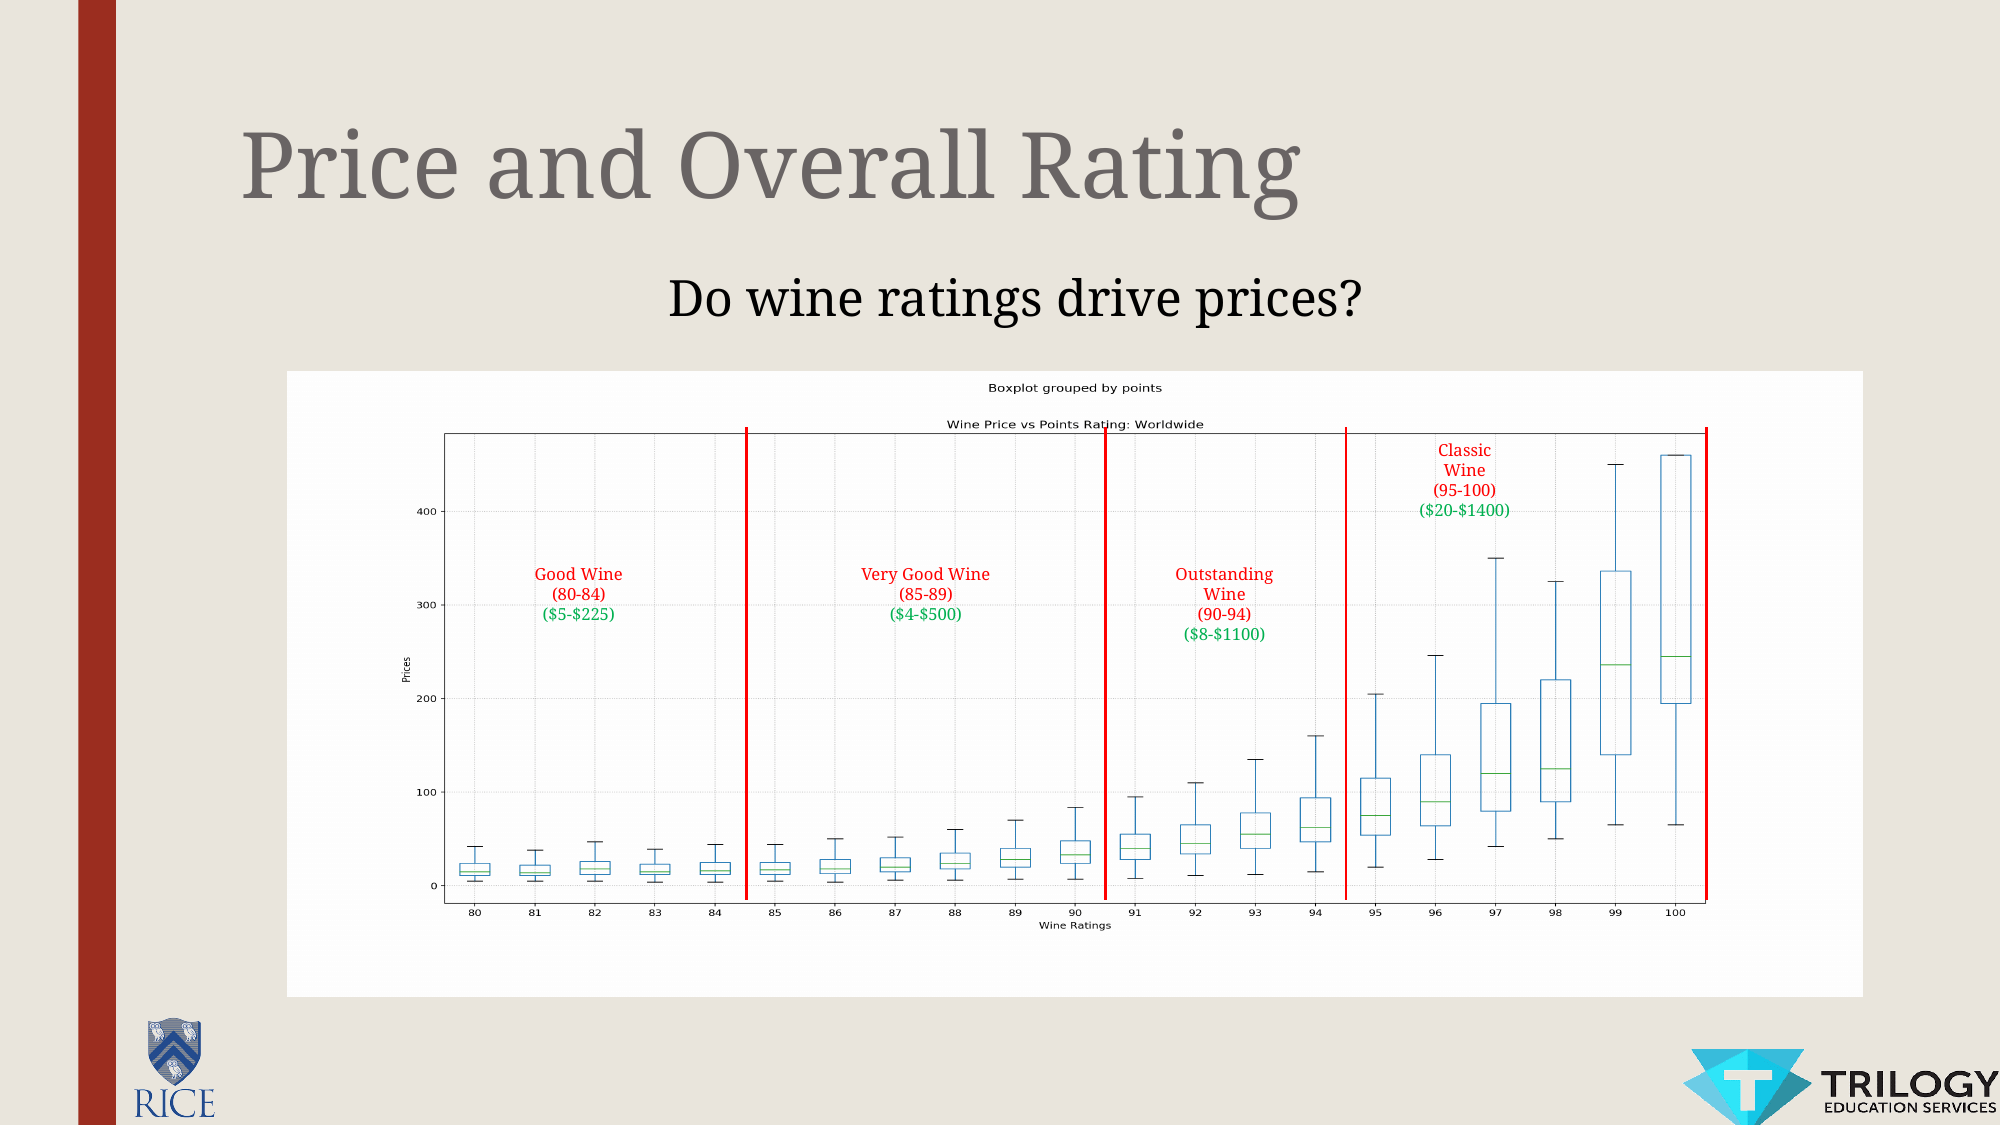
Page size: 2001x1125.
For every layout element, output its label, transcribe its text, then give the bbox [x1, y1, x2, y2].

picture [1682, 1049, 1999, 1125]
title Price and Overall Rating [225, 112, 1800, 229]
picture [119, 1013, 229, 1122]
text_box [287, 371, 1863, 997]
text_box Do wine ratings drive prices? [579, 259, 1465, 335]
